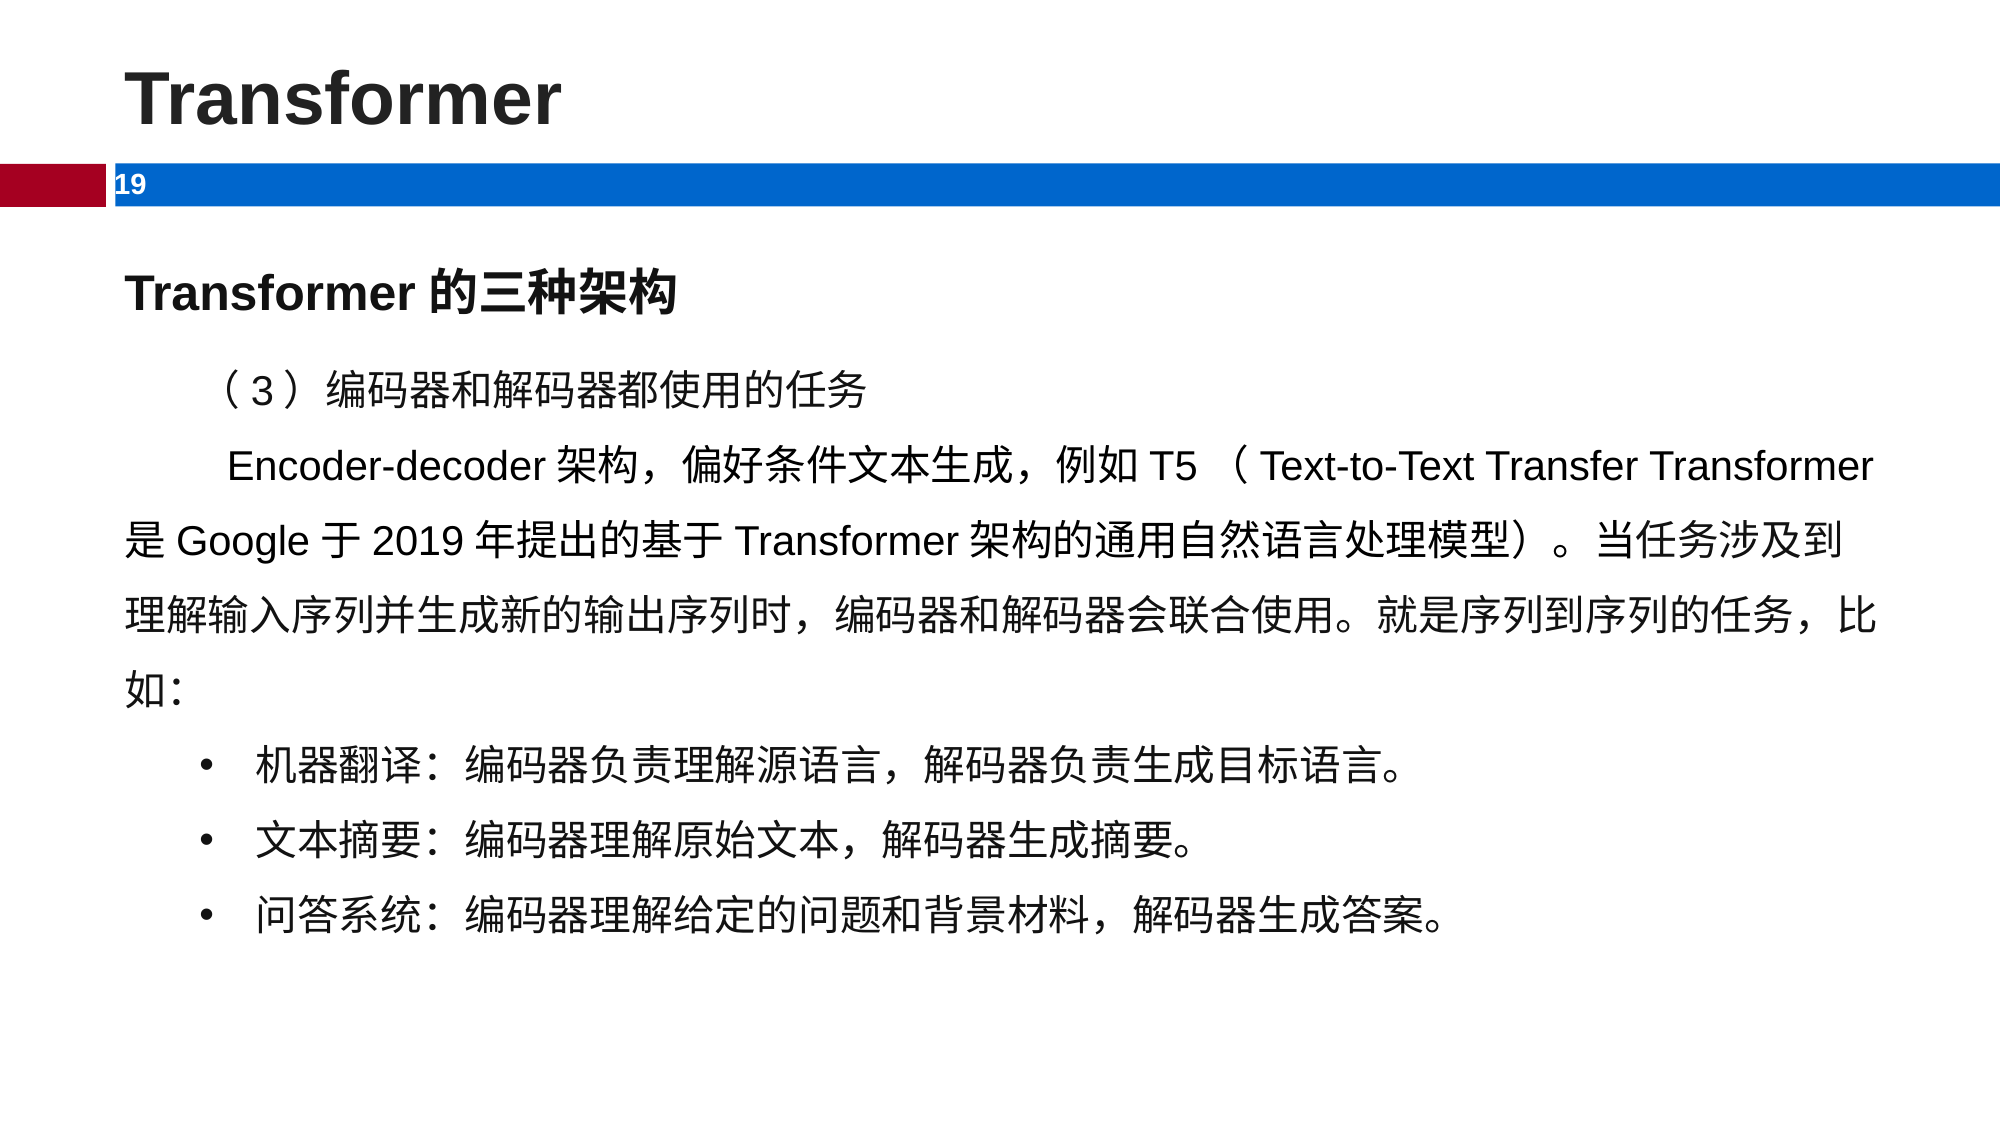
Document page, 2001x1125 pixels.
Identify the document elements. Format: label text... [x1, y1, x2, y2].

title Transformer [109, 38, 921, 150]
text_box Transformer的三种架构 [109, 223, 1110, 329]
text_box （3）编码器和解码器都使用的任务 Encoder-decoder架构，偏好条件文本生成，例如T5（Text-to-Text Transfer Transformer是Google于2019年提出的基于Transformer架构的通用自然语言处理模型）。当任务涉及到理解输入序列并生成新的输出序列时，编码器和解码器会联合使用。就是序列到序列的任务，比如： 机器翻译：编码器负责理解源语言，解码器负责生成目标语言。 文本摘要：编码器理解原始文本，解码器生成摘要。 问答系统：编码器理解给定的问题和背景材料，解码器生成答案。 [109, 331, 1897, 947]
